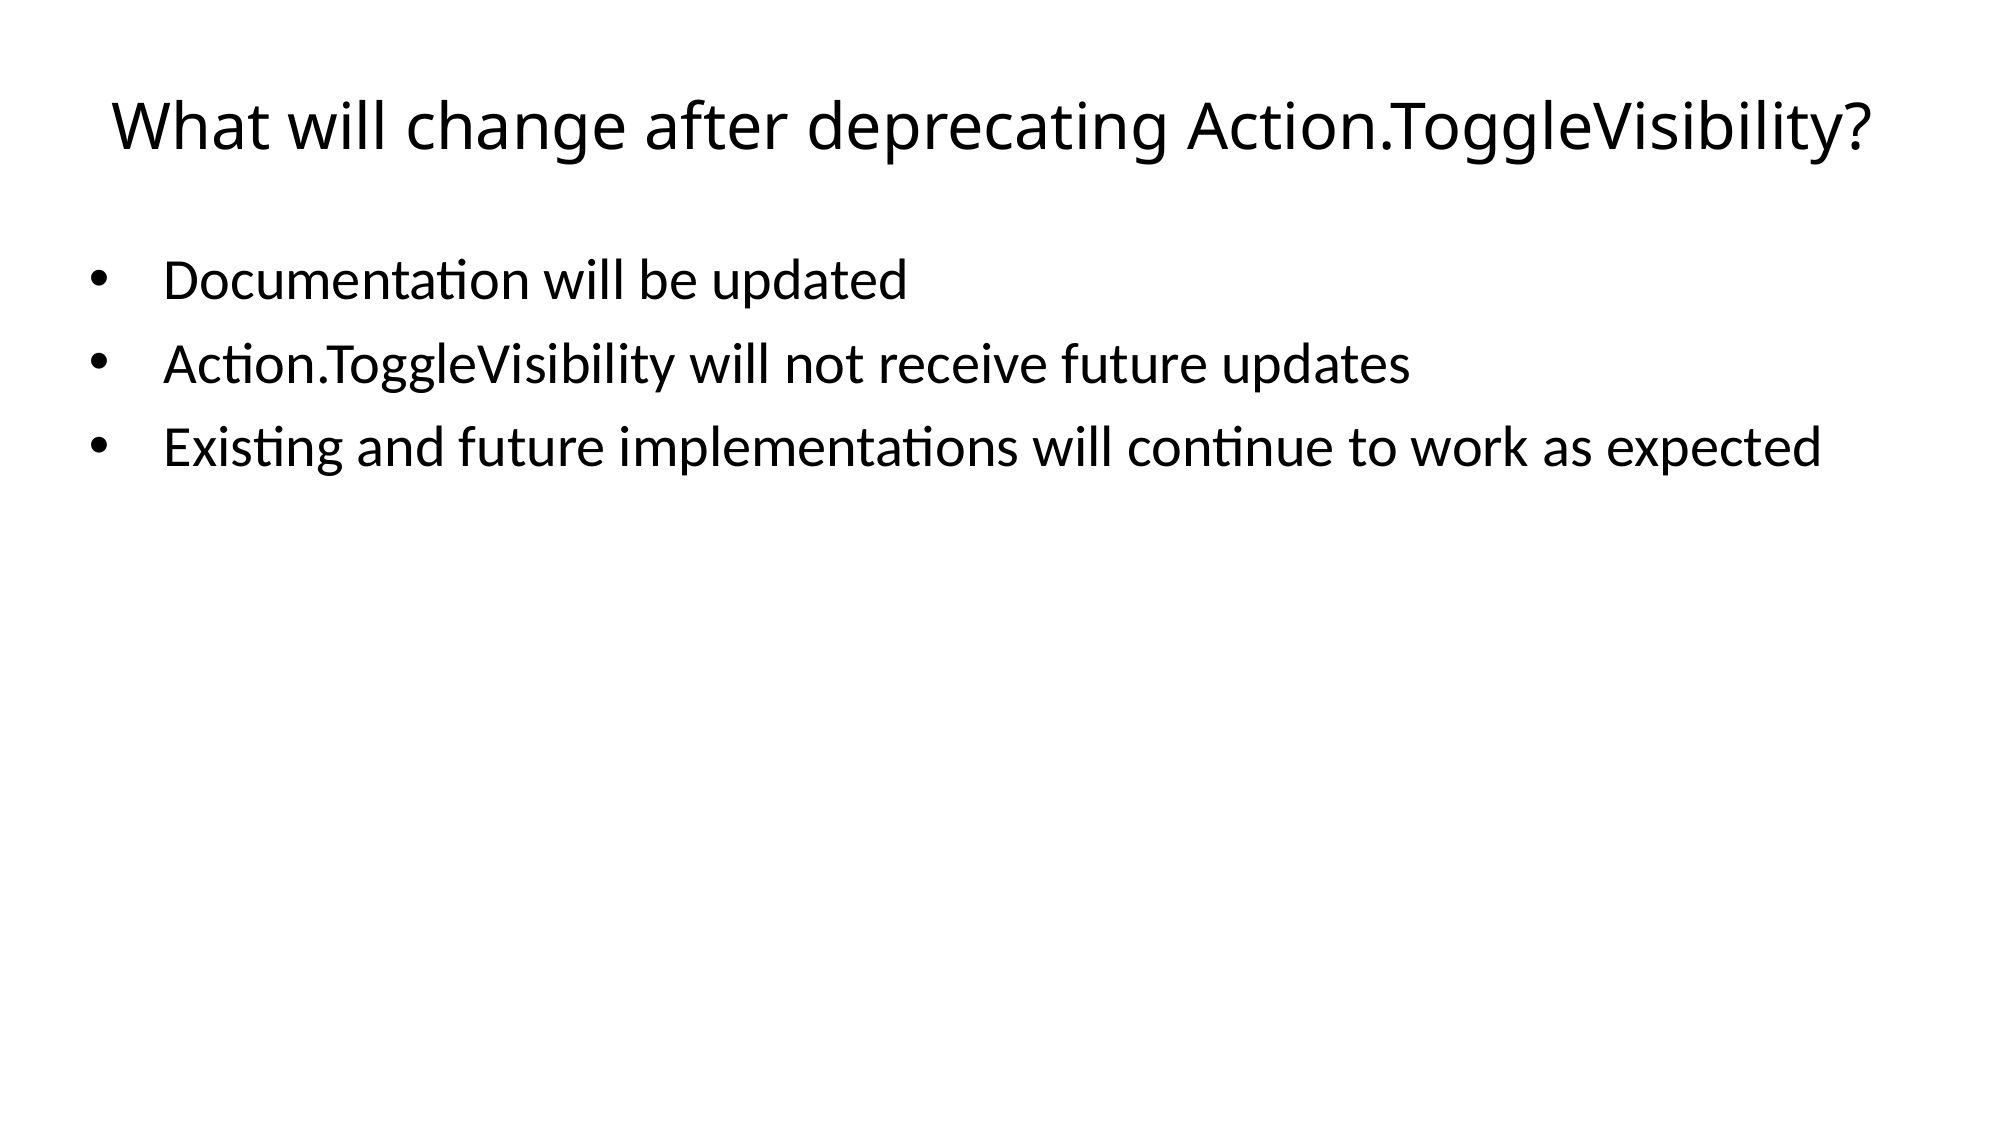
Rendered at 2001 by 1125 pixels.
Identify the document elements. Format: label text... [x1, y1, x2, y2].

list Documentation will be updated Action.ToggleVisibility will not receive future updates Existing and future implementations will continue to work as expected [64, 233, 1873, 902]
title What will change after deprecating Action.ToggleVisibility? [96, 83, 1904, 175]
